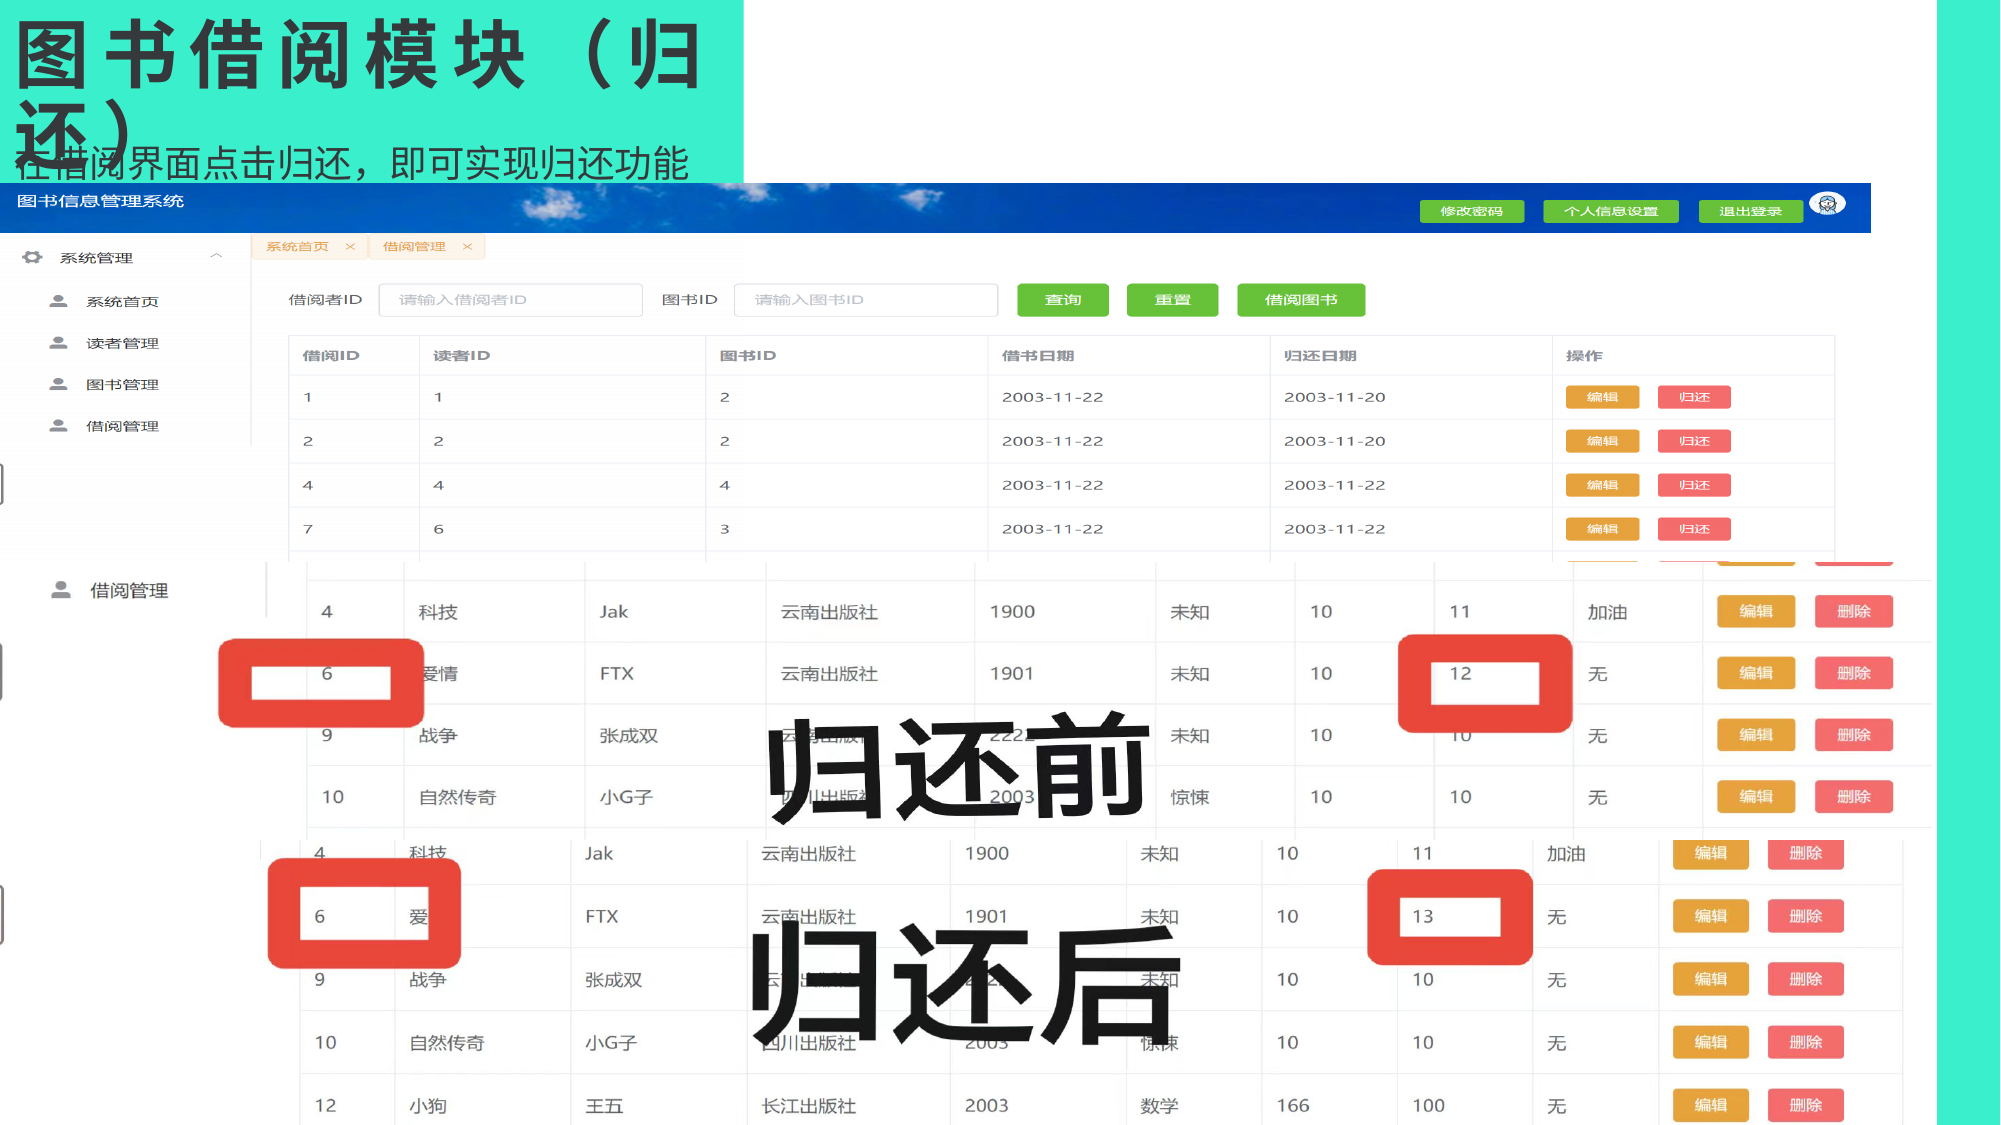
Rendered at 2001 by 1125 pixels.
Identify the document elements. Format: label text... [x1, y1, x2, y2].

title 图书借阅模块（归还） [14, 17, 838, 118]
slide_number [1937, 1032, 2000, 1125]
picture [0, 183, 1937, 1125]
list 在借阅界面点击归还，即可实现归还功能 [14, 117, 733, 183]
